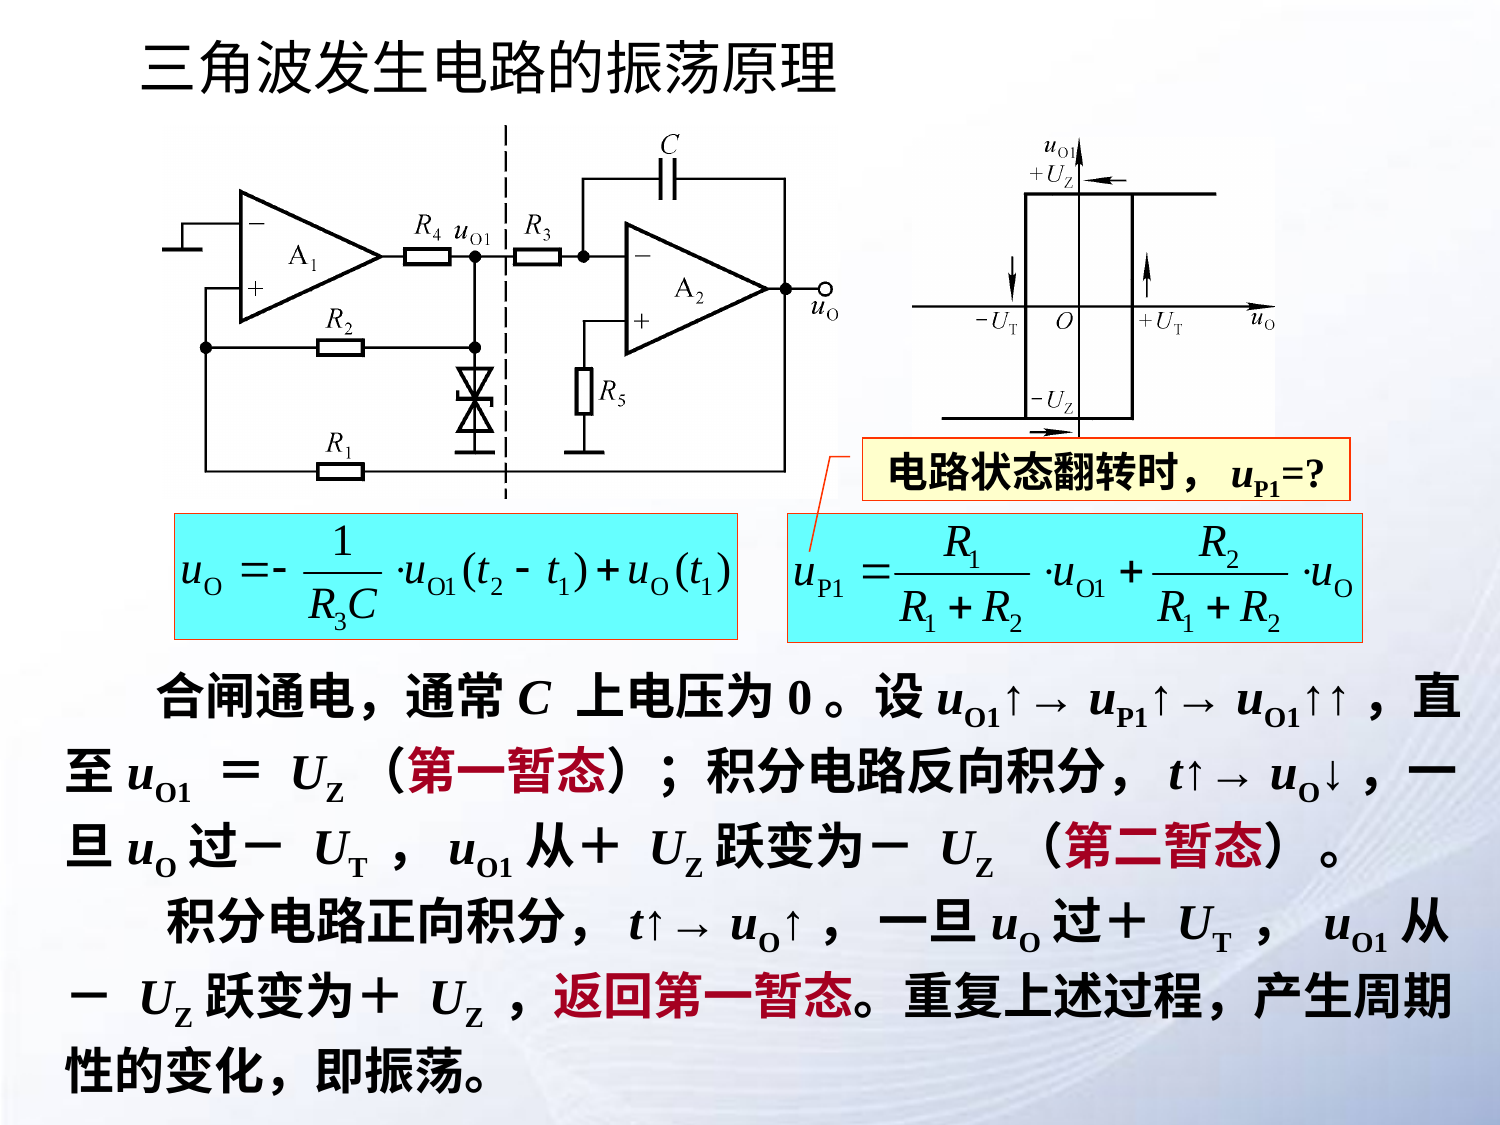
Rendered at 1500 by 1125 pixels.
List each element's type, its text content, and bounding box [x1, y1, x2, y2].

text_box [787, 512, 1363, 643]
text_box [912, 137, 1276, 454]
text_box 合闸通电，通常C 上电压为0。设uO1↑→ uP1↑→ uO1↑↑，直至uO1 ＝ UZ（第一暂态）；积分电路反向积分，t↑→ uO↓，一旦uO过－ UT ，uO1从＋ UZ跃变为－ UZ （第二暂态） 。 积分电路正向积分，t↑→ uO↑， 一旦uO过＋ UT ， uO1从 － UZ跃变为＋ UZ ，返回第一暂态。重复上述过程，产生周期性的变化，即振荡。 [50, 650, 1500, 1116]
picture [0, 0, 1500, 1125]
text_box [174, 512, 738, 641]
title 三角波发生电路的振荡原理 [123, 30, 892, 103]
text_box 电路状态翻转时，uP1=? [862, 437, 1351, 501]
